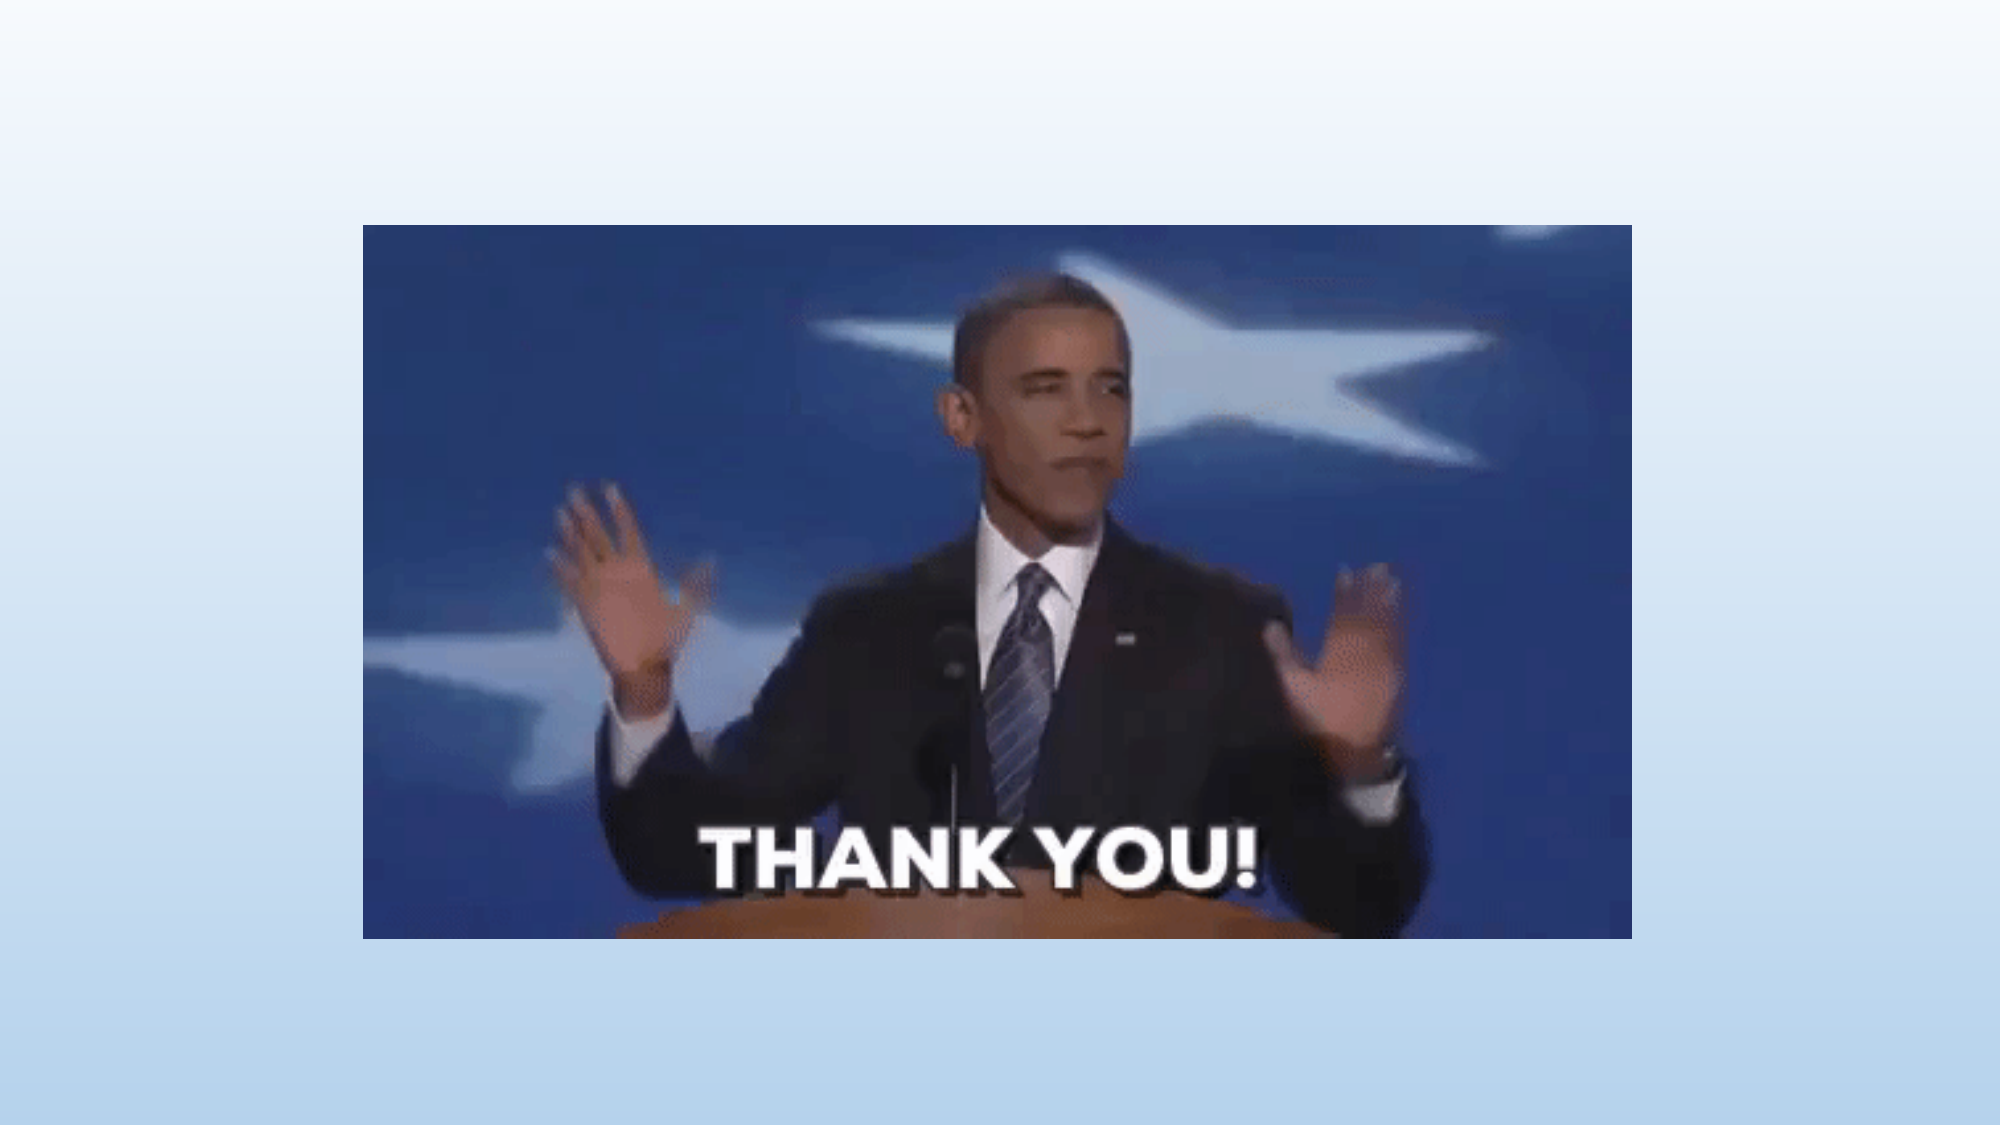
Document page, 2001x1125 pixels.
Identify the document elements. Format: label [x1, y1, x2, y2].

picture [363, 225, 1632, 939]
